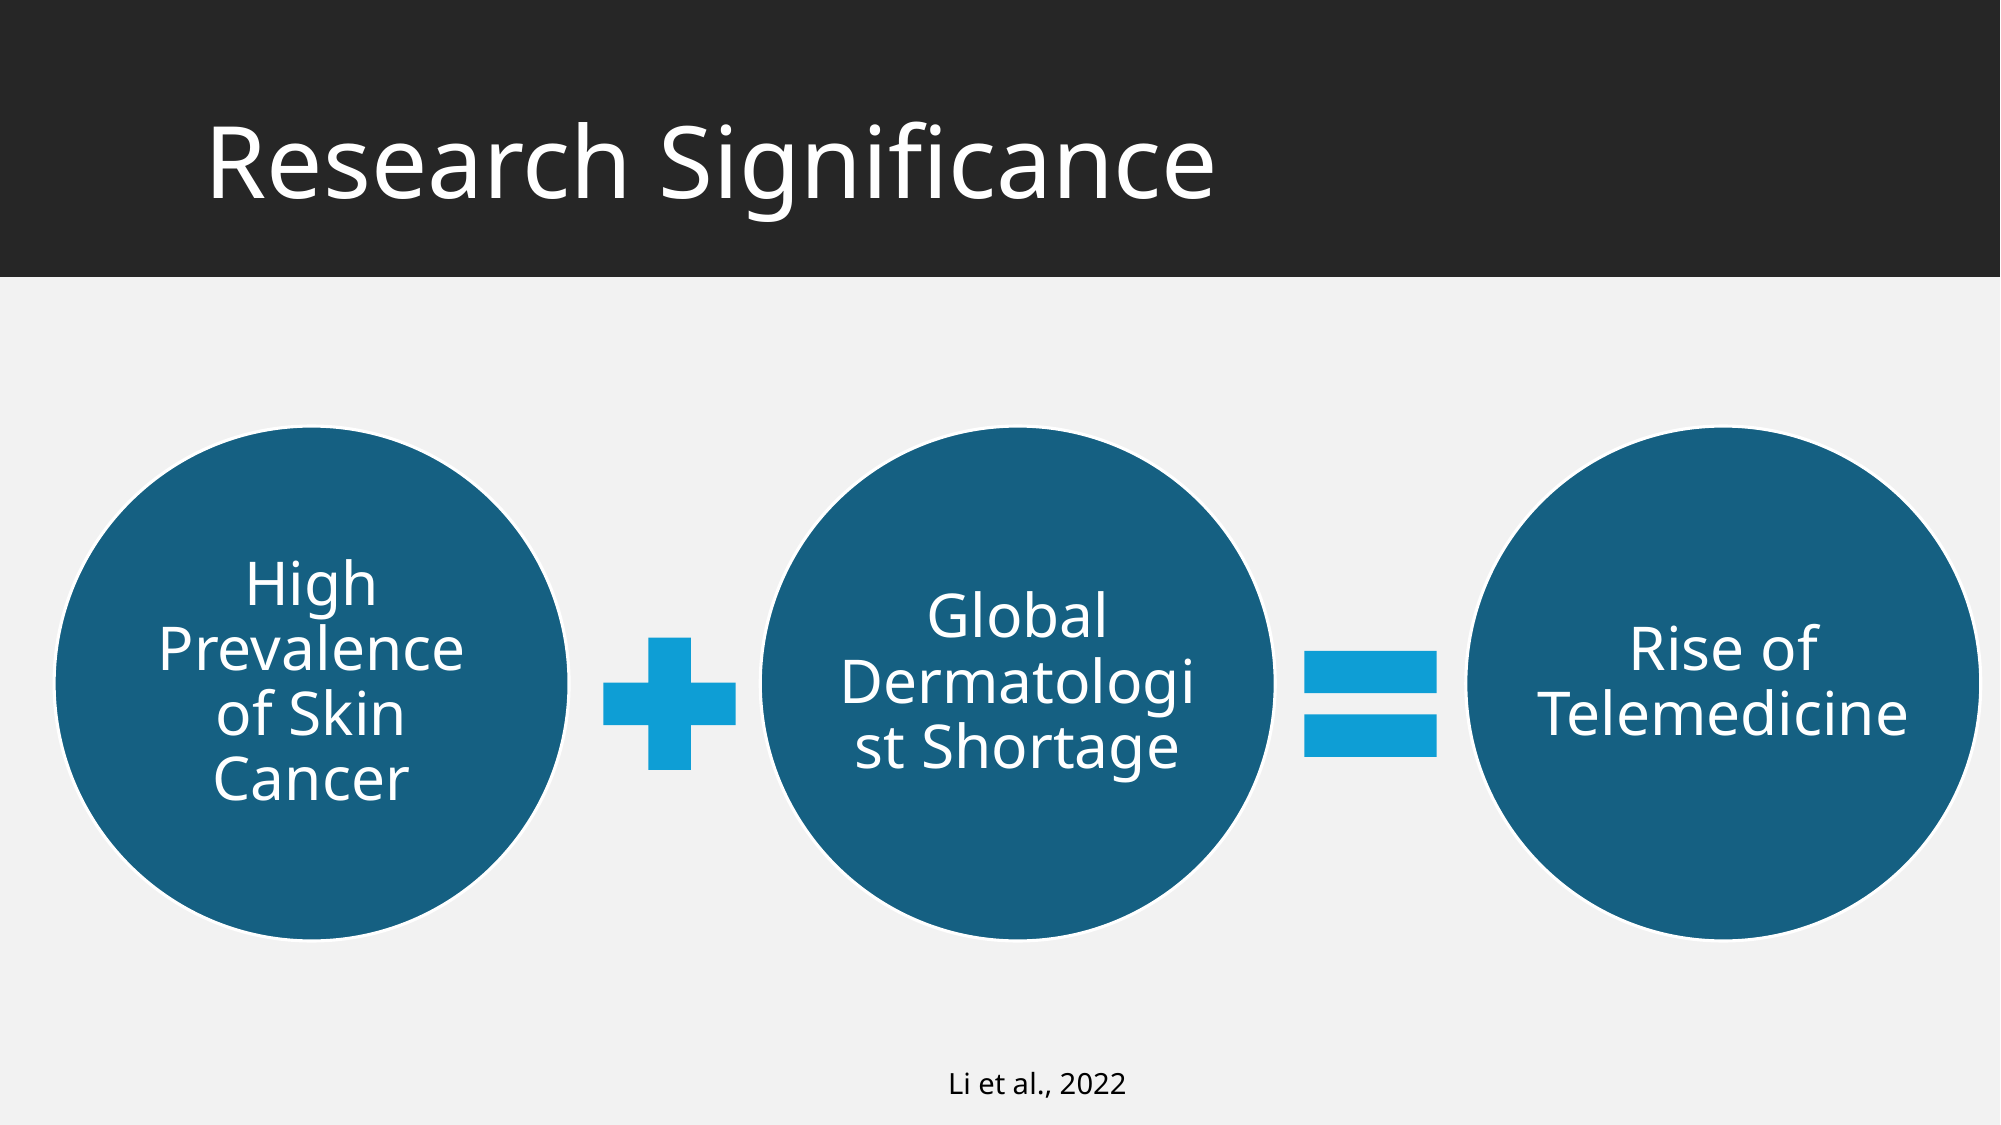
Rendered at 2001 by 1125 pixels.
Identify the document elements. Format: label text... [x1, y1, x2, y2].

text_box Li et al., 2022 [326, 1058, 1674, 1108]
text_box [1304, 650, 1437, 694]
title Research Significance [189, 104, 1812, 253]
text_box Rise of Telemedicine [1464, 424, 1983, 943]
text_box [0, 275, 2000, 1125]
text_box [1304, 714, 1437, 757]
text_box [0, 0, 2000, 275]
text_box [603, 637, 736, 770]
text_box High Prevalence of Skin Cancer [52, 424, 571, 943]
text_box Global Dermatologist Shortage [758, 424, 1277, 943]
